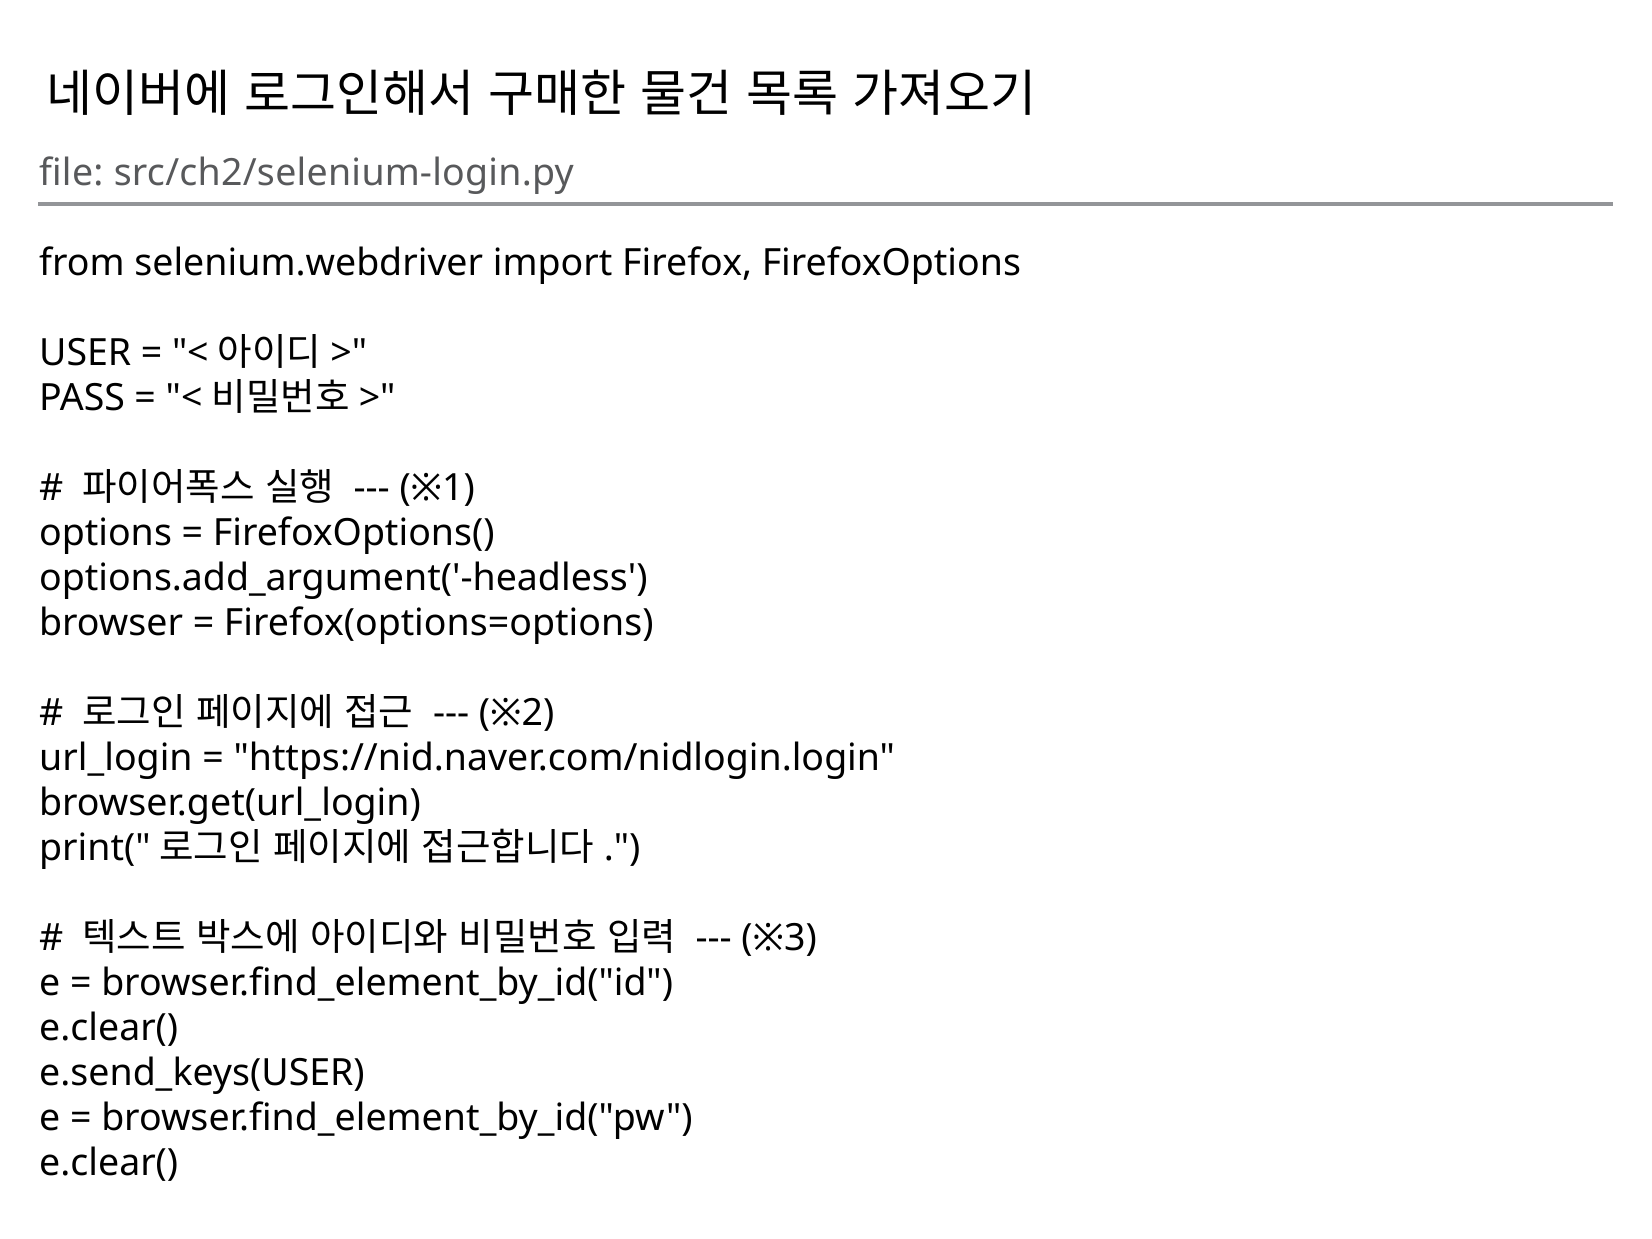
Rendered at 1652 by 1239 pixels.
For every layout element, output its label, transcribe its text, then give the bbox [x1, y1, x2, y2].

text_box 네이버에 로그인해서 구매한 물건 목록 가져오기 [44, 31, 1607, 122]
text_box file: src/ch2/selenium-login.py from selenium.webdriver import Firefox, FirefoxOptions USER = "<아이디>" PASS = "<비밀번호>" # 파이어폭스 실행 --- (※1) options = FirefoxOptions() options.add_argument('-headless') browser = Firefox(options=options) # 로그인 페이지에 접근 --- (※2) url_login = "https://nid.naver.com/nidlogin.login" browser.get(url_login) print("로그인 페이지에 접근합니다.") # 텍스트 박스에 아이디와 비밀번호 입력 --- (※3) e = browser.find_element_by_id("id") e.clear() e.send_keys(USER) e = browser.find_element_by_id("pw") e.clear() [38, 148, 1639, 1229]
